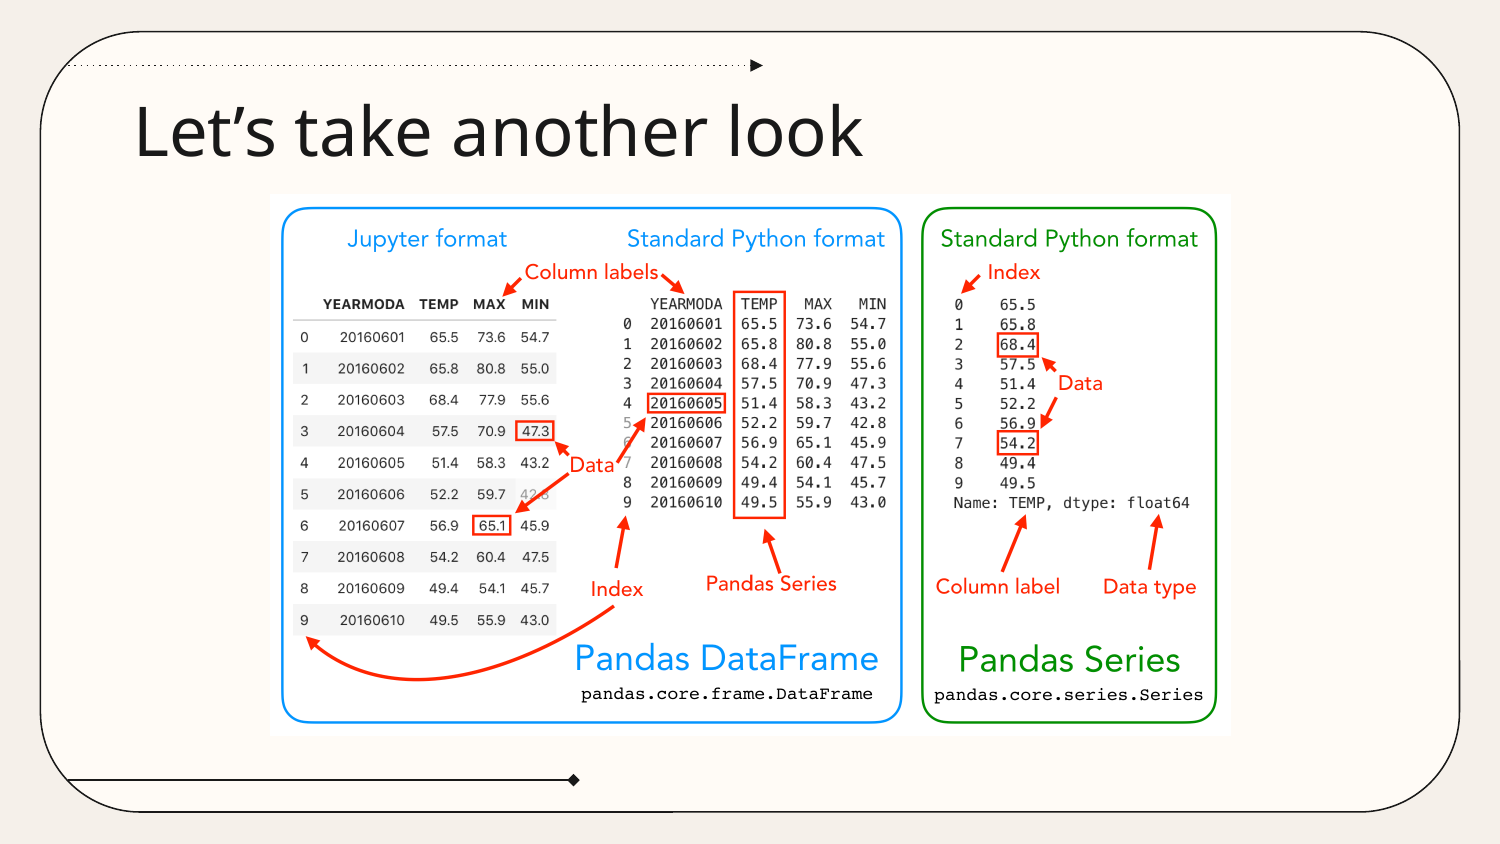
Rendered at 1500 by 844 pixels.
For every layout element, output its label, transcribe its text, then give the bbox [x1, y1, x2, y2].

title Let’s take another look [118, 72, 1383, 167]
picture [269, 194, 1232, 736]
